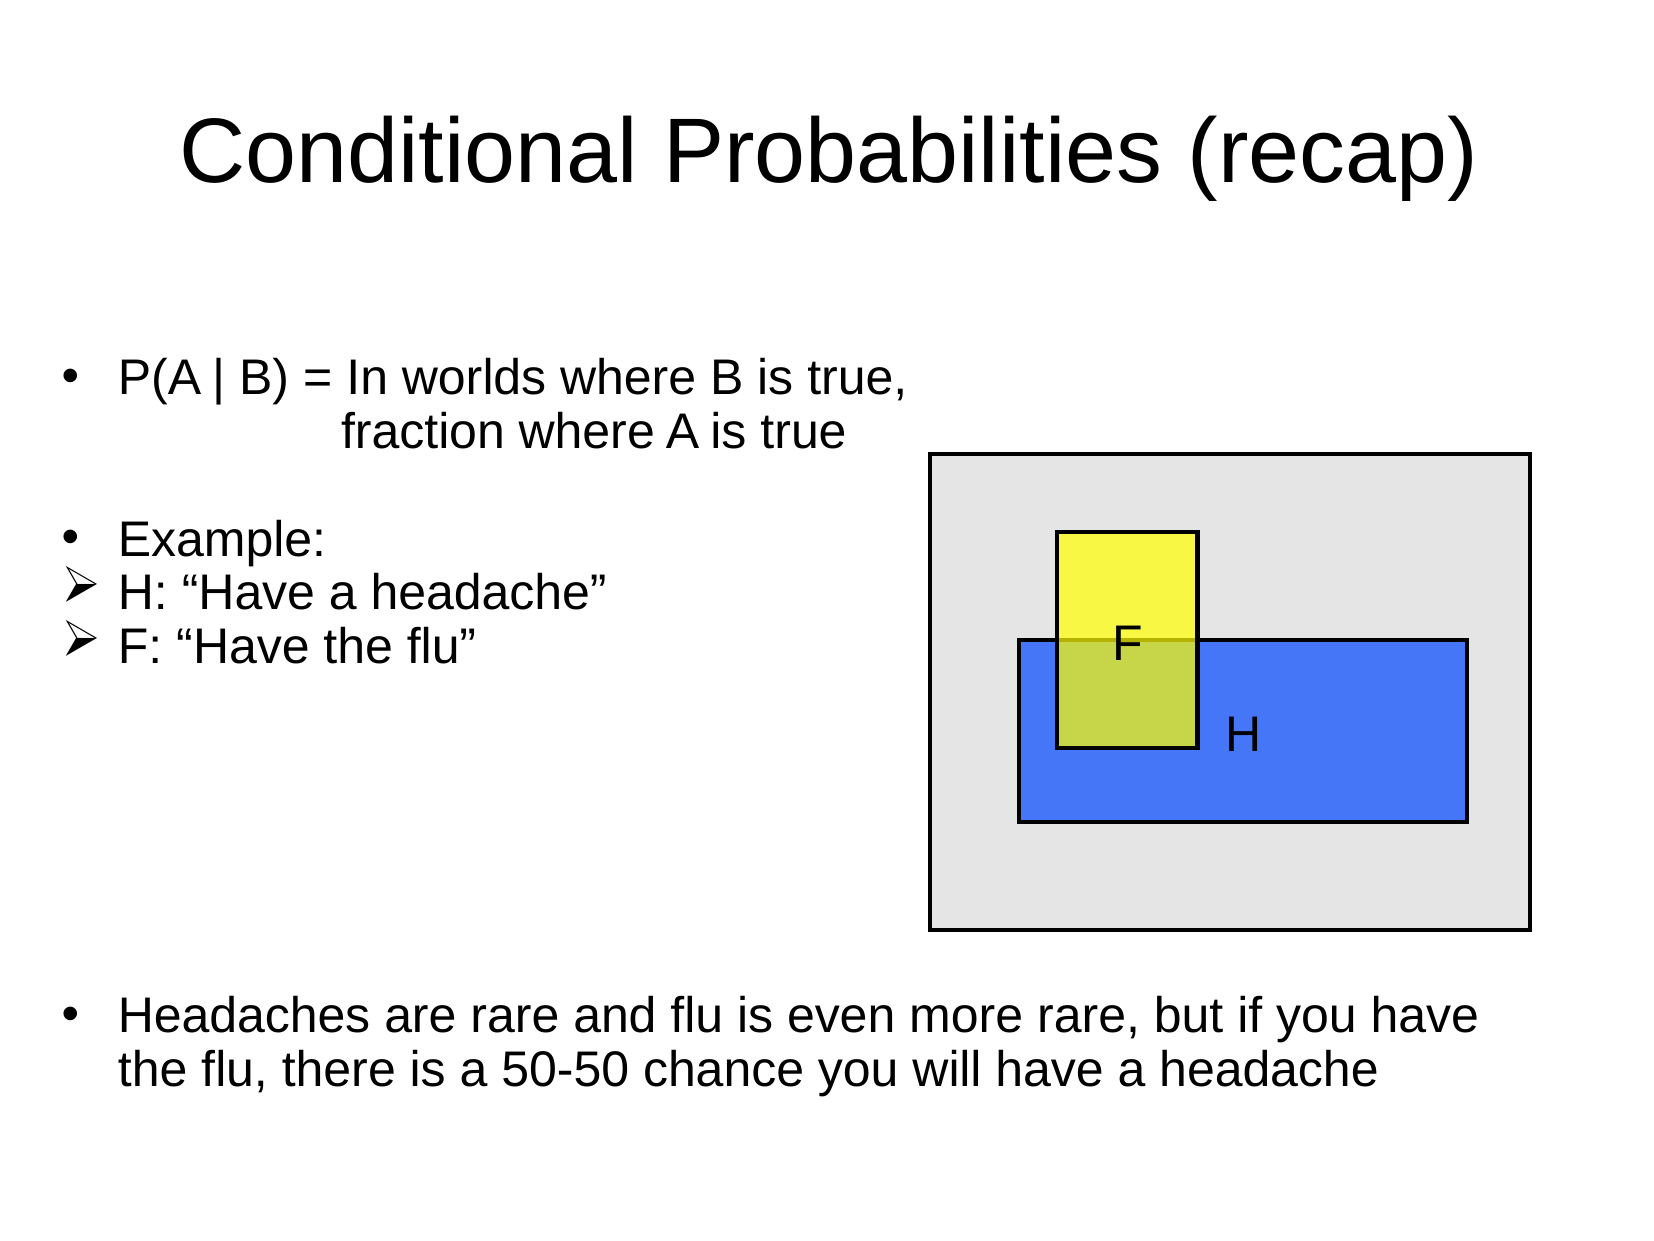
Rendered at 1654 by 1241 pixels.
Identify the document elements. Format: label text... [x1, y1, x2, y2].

text_box F [1055, 530, 1200, 750]
text_box Conditional Probabilities (recap) [37, 49, 1622, 257]
text_box [928, 452, 1532, 932]
text_box H [1017, 638, 1469, 824]
